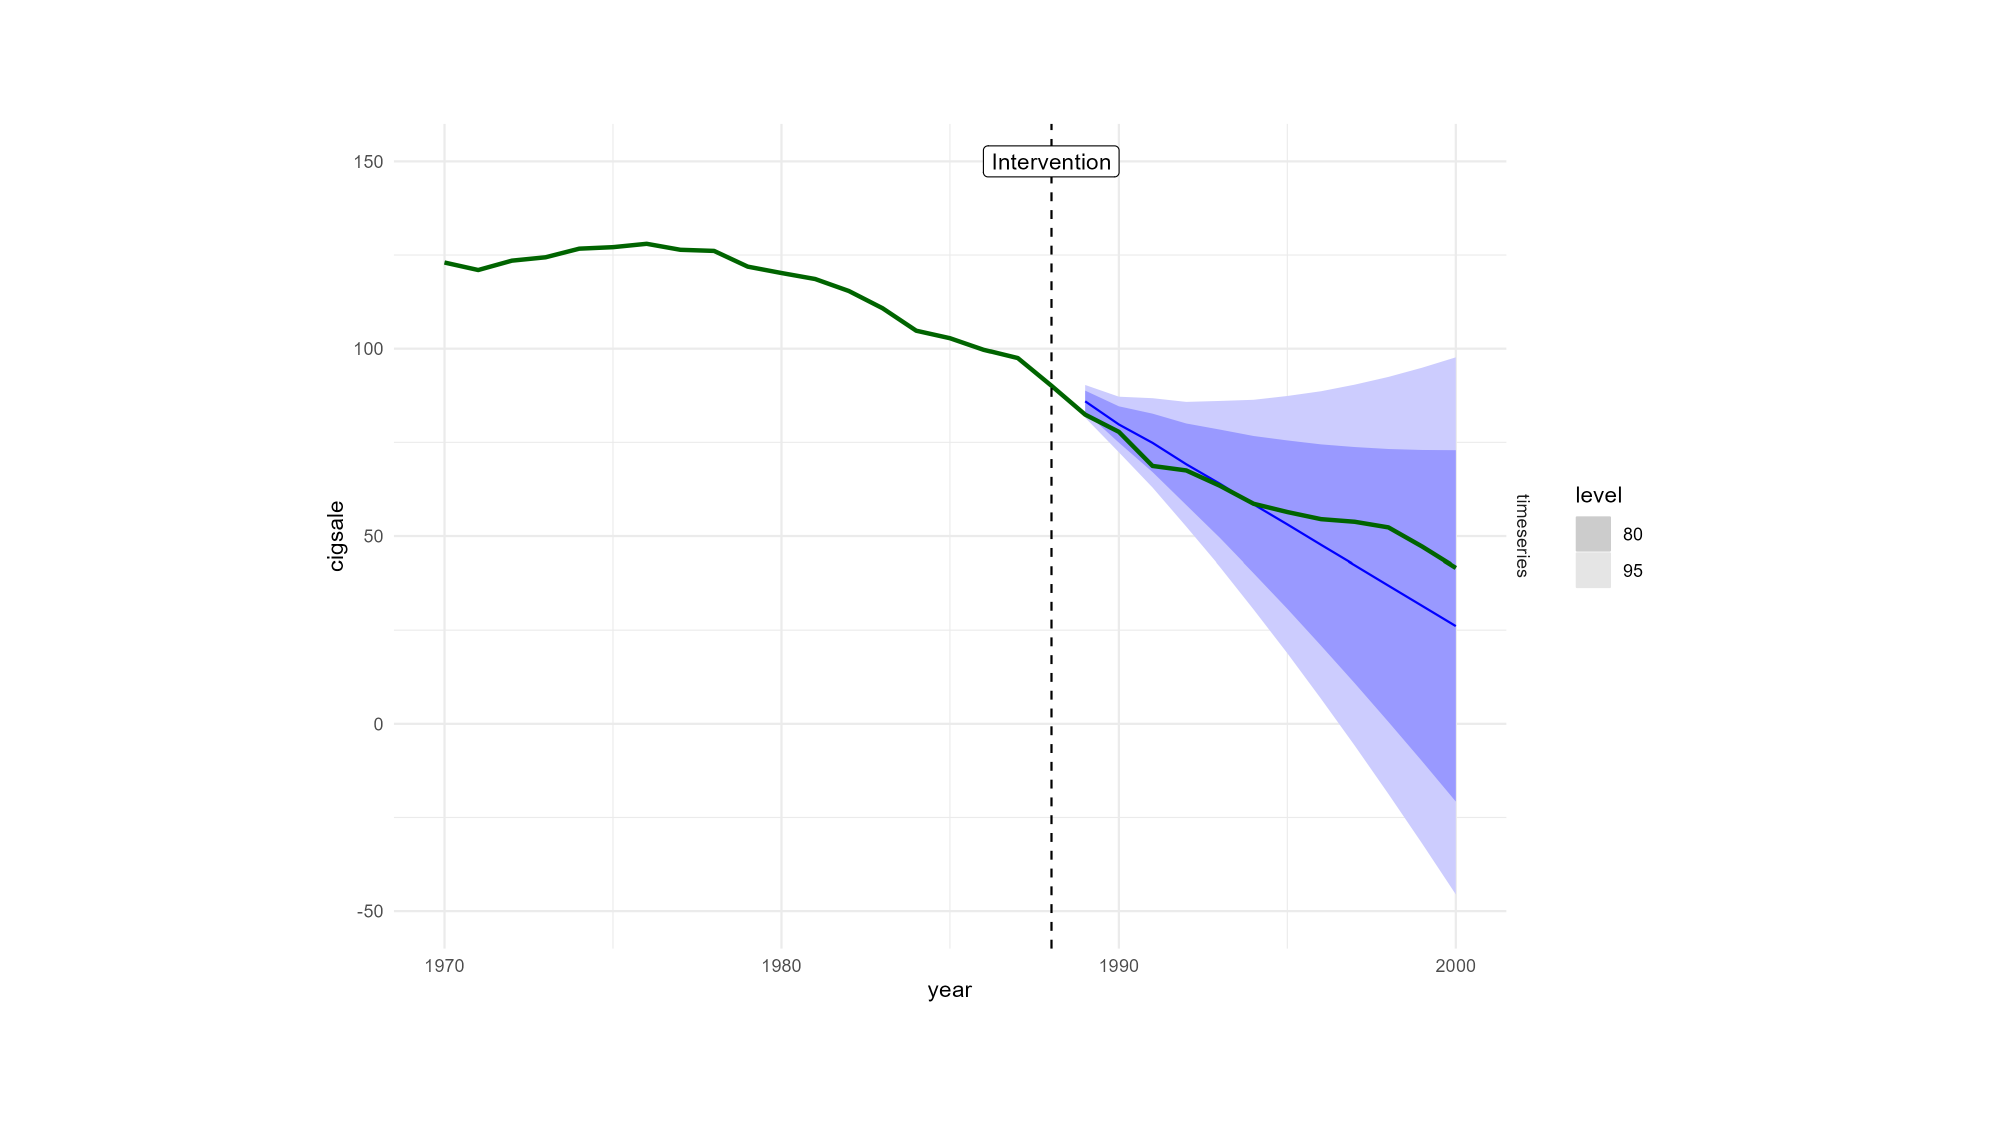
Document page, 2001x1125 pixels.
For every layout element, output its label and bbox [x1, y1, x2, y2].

picture [315, 112, 1666, 1013]
